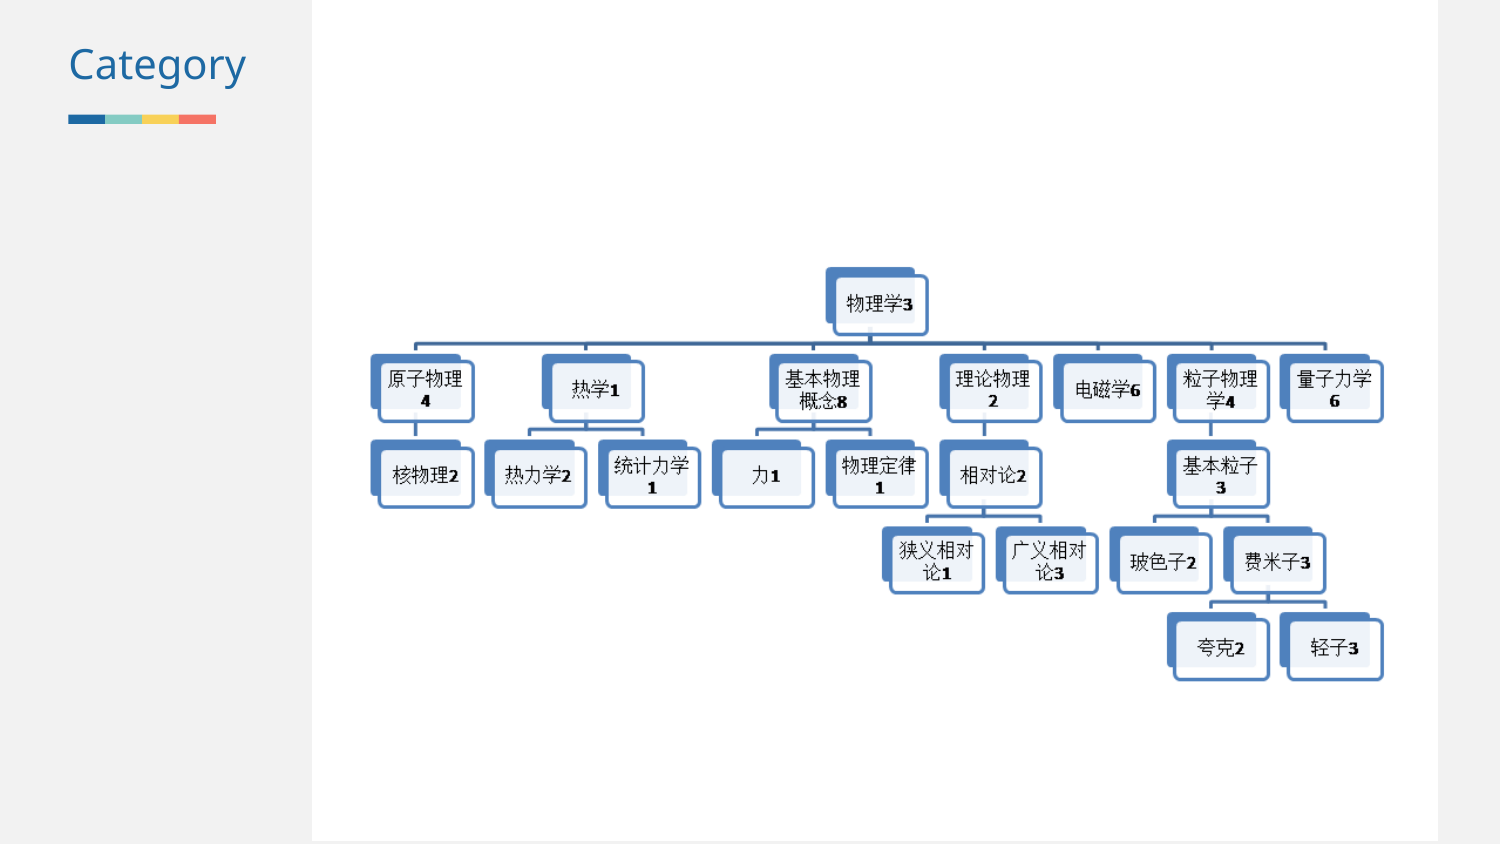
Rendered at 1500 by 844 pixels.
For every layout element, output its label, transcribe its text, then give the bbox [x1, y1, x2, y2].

text_box Category [68, 38, 307, 89]
picture [312, 0, 1439, 841]
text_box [68, 114, 217, 125]
